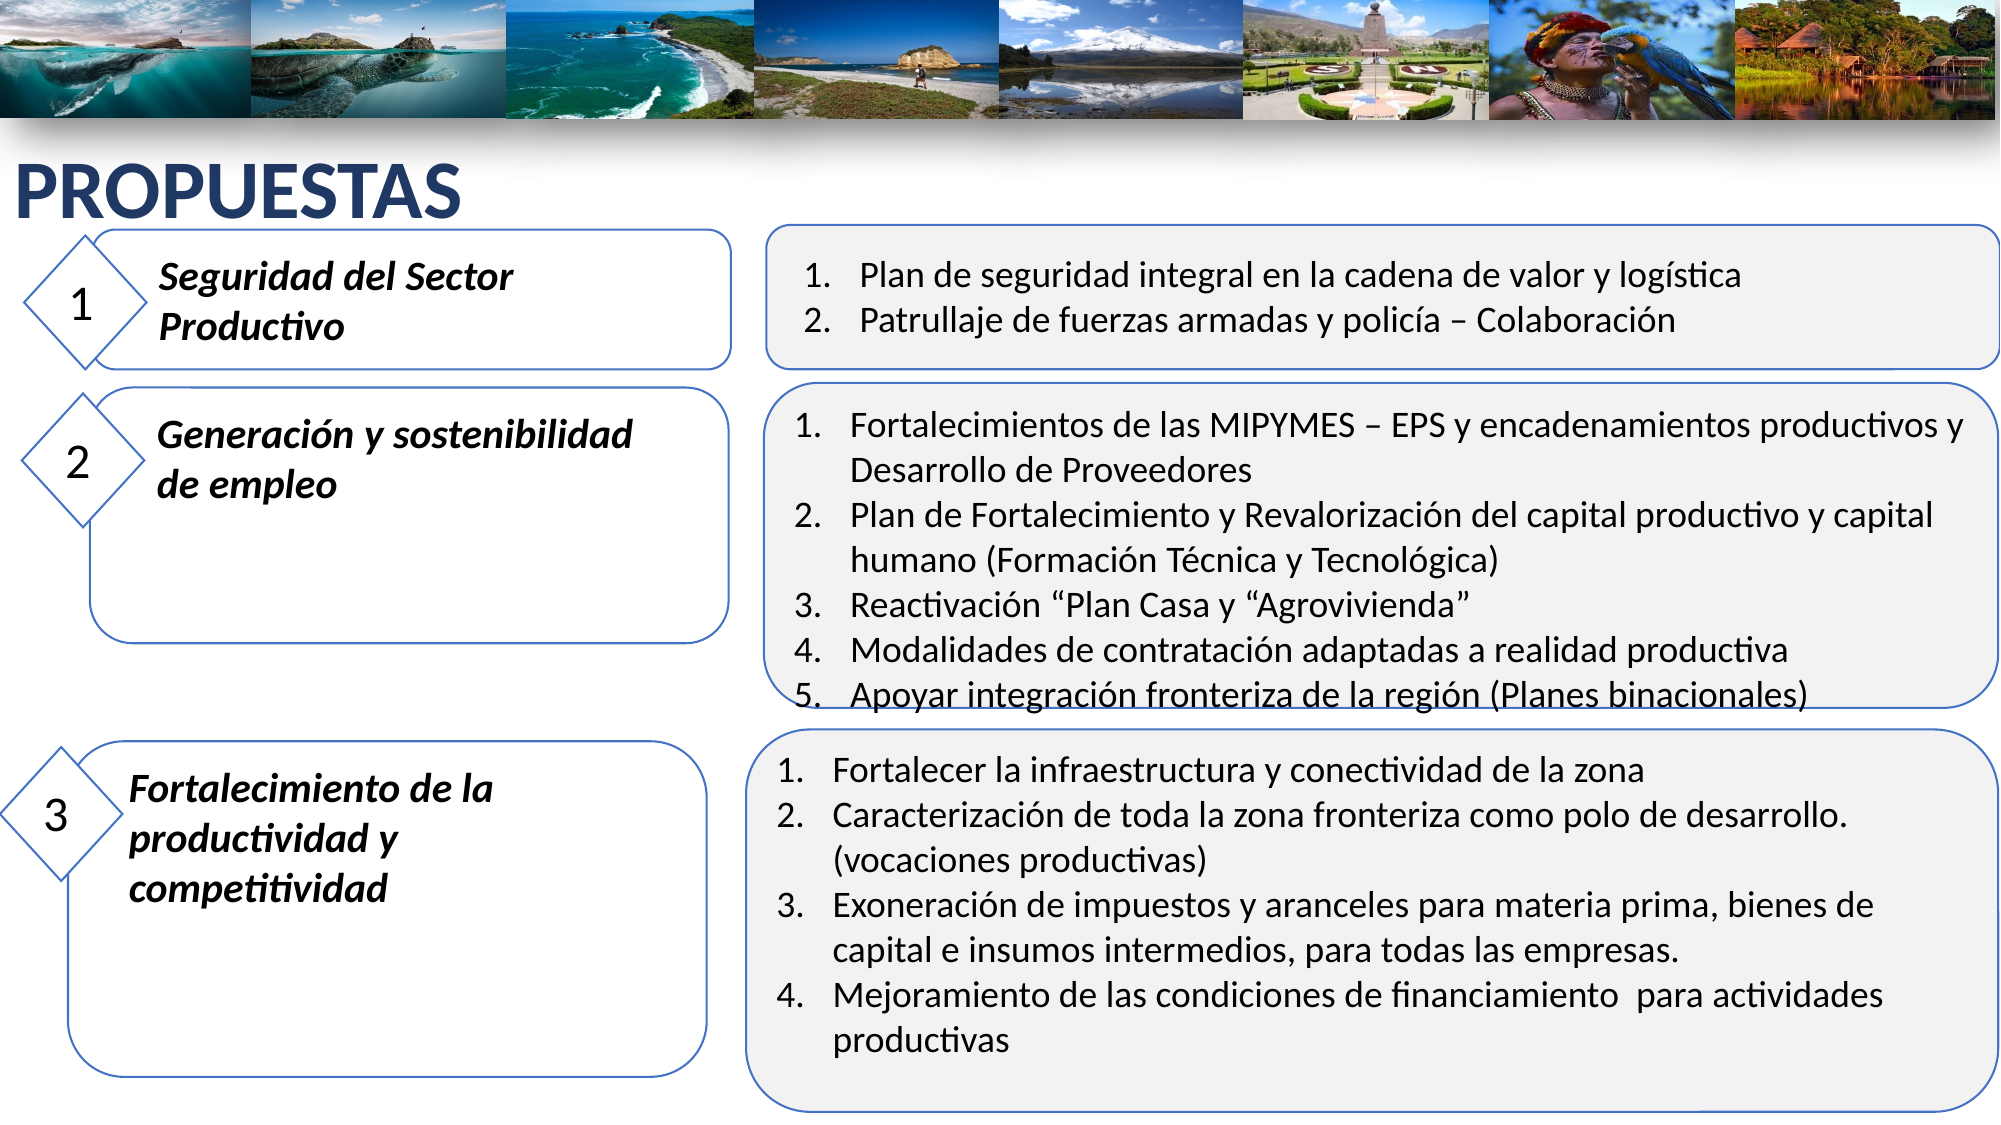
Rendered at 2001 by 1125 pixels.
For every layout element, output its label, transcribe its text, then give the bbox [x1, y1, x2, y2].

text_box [746, 729, 1999, 1125]
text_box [0, 0, 1995, 120]
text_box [21, 387, 729, 644]
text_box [0, 741, 707, 1077]
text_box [24, 229, 731, 370]
title PROPUESTAS [0, 150, 2000, 254]
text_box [766, 224, 2000, 370]
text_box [763, 382, 2000, 816]
